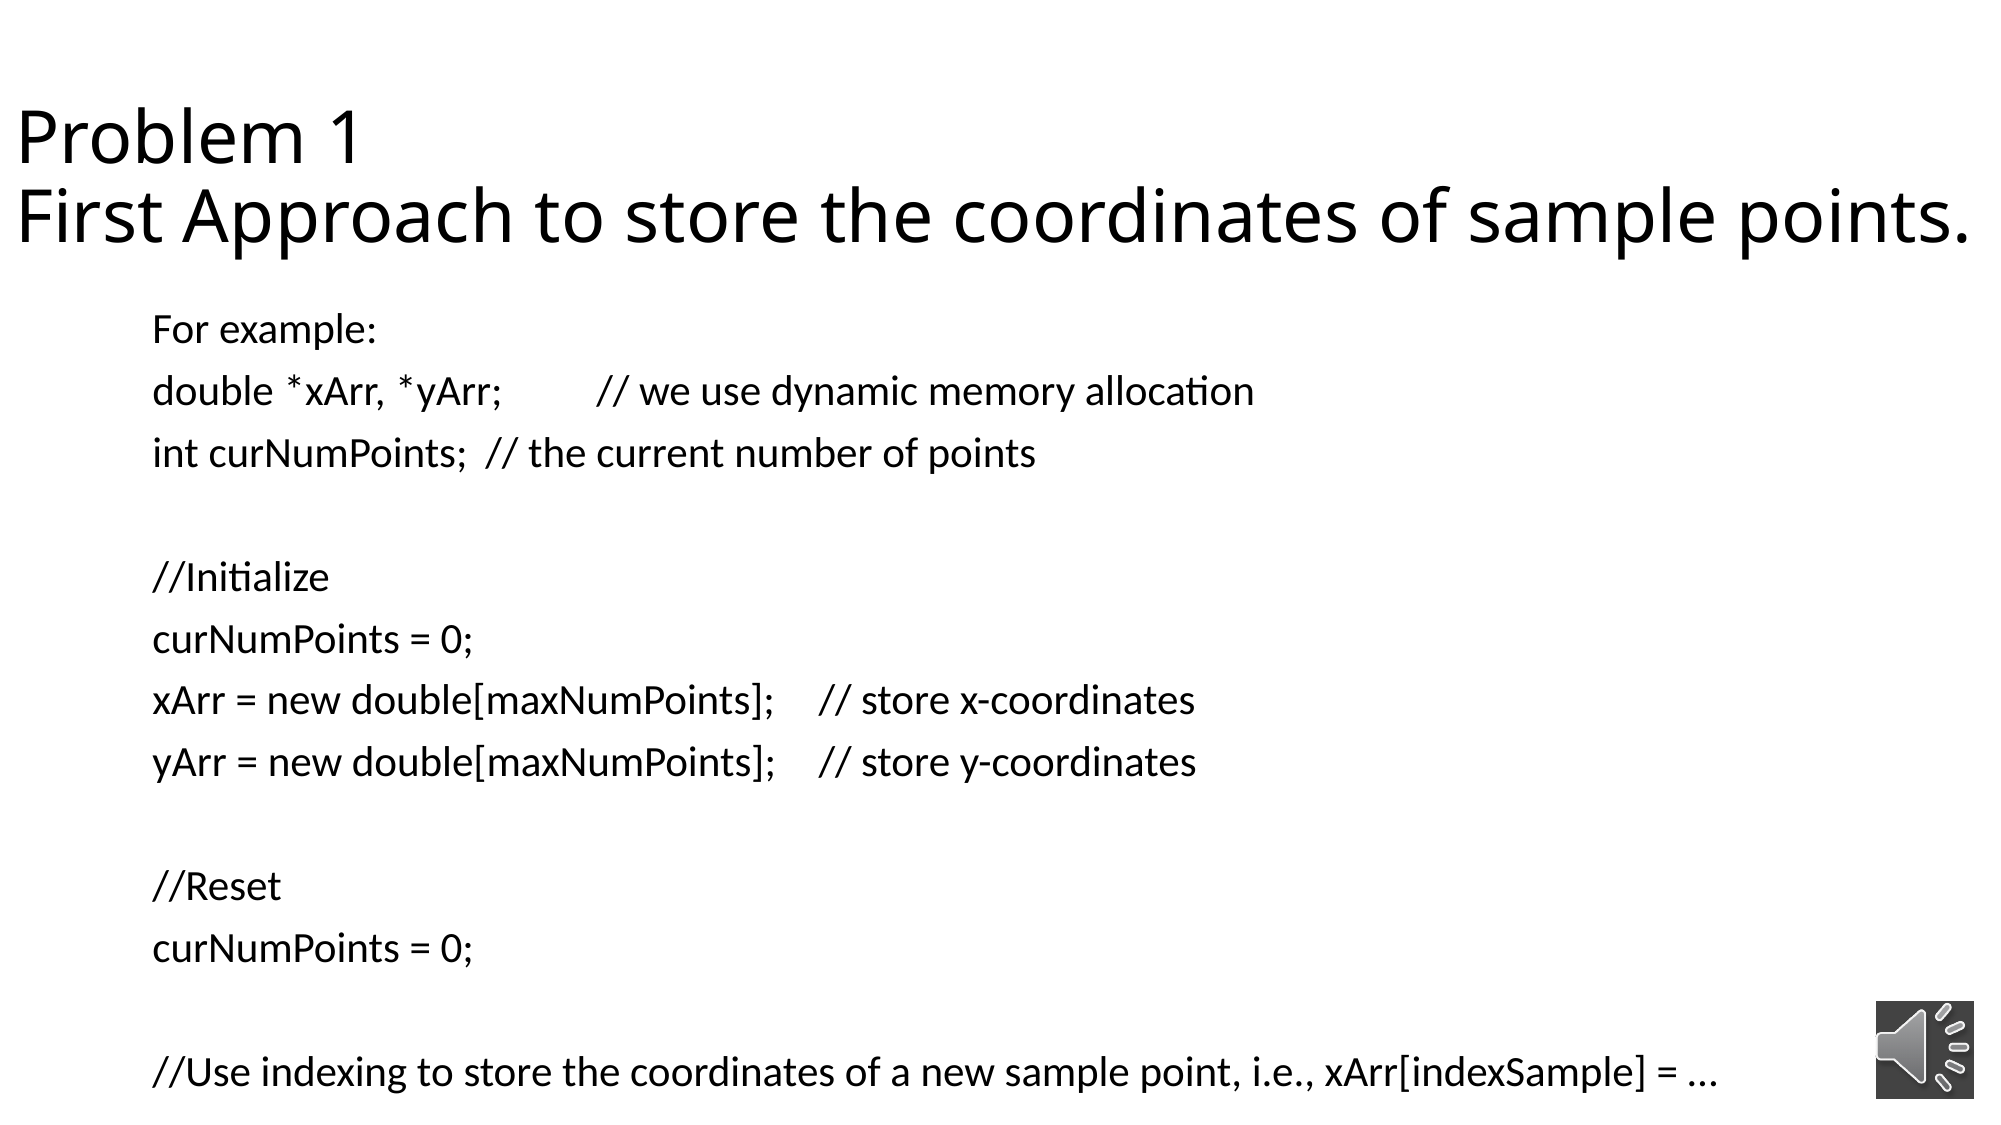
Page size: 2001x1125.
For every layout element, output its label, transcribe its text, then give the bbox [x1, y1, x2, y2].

title Problem 1 First Approach to store the coordinates of sample points. [0, 59, 2000, 300]
picture [1874, 999, 1975, 1100]
list For example: double *xArr, *yArr; // we use dynamic memory allocation int curNumPoints; // the current number of points //Initialize curNumPoints = 0; xArr = new double[maxNumPoints]; // store x-coordinates yArr = new double[maxNumPoints]; // store y-coordinates //Reset curNumPoints = 0; //Use indexing to store the coordinates of a new sample point, i.e., xArr[indexSample] = … [137, 299, 1863, 1104]
